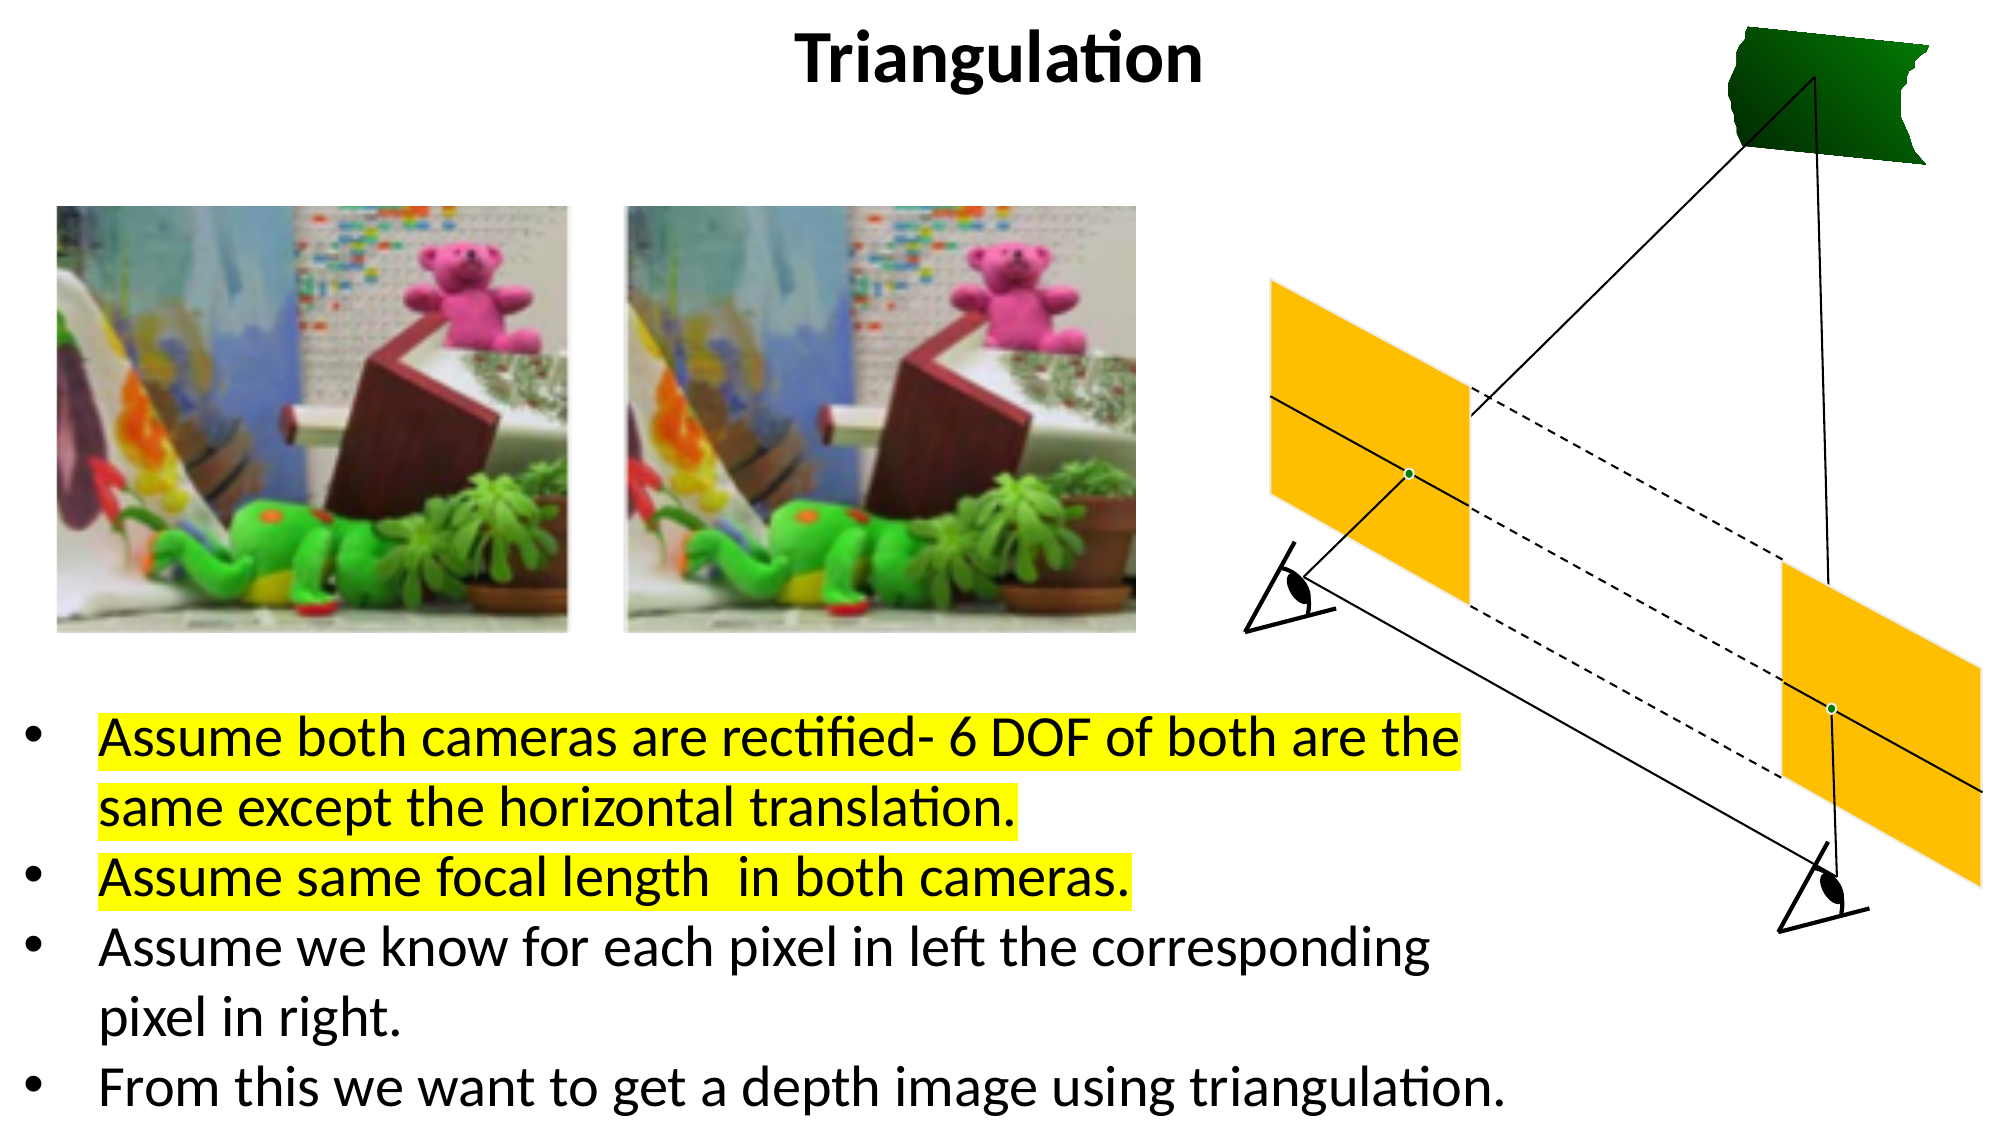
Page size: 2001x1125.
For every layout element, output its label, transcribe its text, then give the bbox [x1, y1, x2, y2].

text_box [1826, 703, 1837, 714]
text_box [1781, 560, 1982, 889]
text_box [1270, 278, 1471, 607]
picture [56, 205, 1137, 633]
text_box [1246, 568, 1309, 631]
text_box [1807, 868, 1843, 914]
text_box [1728, 26, 1929, 165]
text_box [1274, 568, 1309, 614]
text_box [1287, 573, 1310, 604]
text_box [1821, 873, 1843, 904]
text_box [1404, 468, 1414, 479]
text_box [1778, 868, 1843, 931]
text_box Triangulation [33, 0, 1967, 125]
